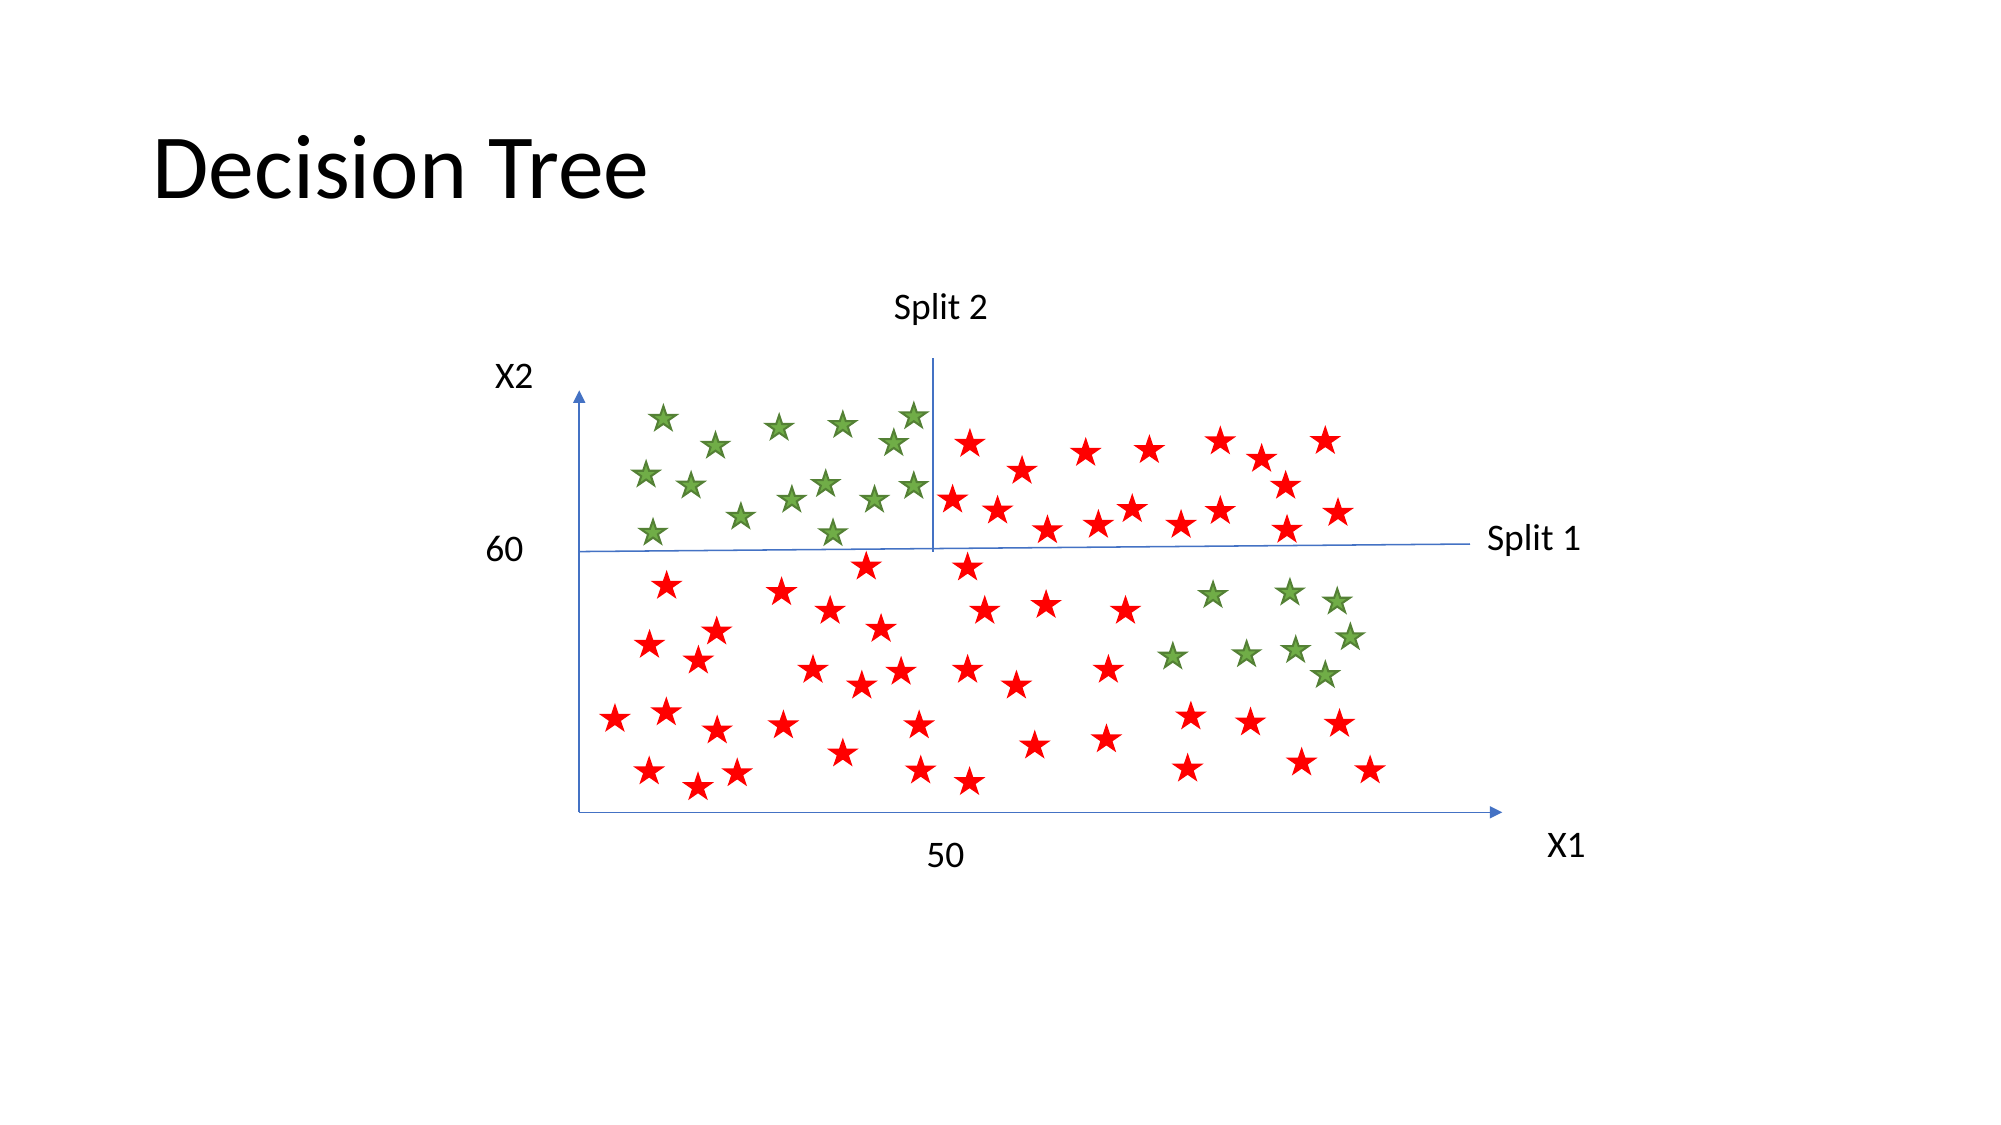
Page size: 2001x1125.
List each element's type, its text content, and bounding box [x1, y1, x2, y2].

text_box [1033, 592, 1059, 616]
text_box [1272, 473, 1299, 497]
text_box [1324, 588, 1350, 612]
text_box [881, 430, 907, 454]
text_box [1325, 500, 1351, 524]
text_box [901, 473, 927, 497]
text_box [1326, 711, 1353, 735]
text_box [813, 471, 839, 495]
text_box [849, 672, 875, 696]
text_box [704, 717, 730, 741]
text_box [972, 598, 998, 622]
text_box [800, 657, 826, 681]
text_box [1093, 726, 1120, 750]
text_box [1085, 512, 1112, 536]
text_box [678, 472, 704, 496]
text_box Split 2 [878, 274, 1029, 335]
text_box [768, 579, 795, 603]
text_box [724, 760, 750, 784]
text_box [1288, 749, 1315, 773]
text_box [957, 431, 983, 455]
text_box [1009, 458, 1035, 482]
text_box [868, 616, 894, 640]
text_box [901, 403, 927, 427]
text_box [1168, 512, 1194, 536]
text_box X1 [1532, 812, 1667, 873]
text_box X2 [480, 343, 554, 404]
text_box [1274, 517, 1300, 541]
text_box [1237, 709, 1264, 733]
text_box [888, 659, 914, 683]
text_box [1112, 598, 1139, 622]
text_box [1034, 517, 1061, 541]
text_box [578, 543, 928, 552]
text_box [1207, 428, 1233, 452]
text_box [936, 543, 1471, 552]
text_box [906, 712, 932, 736]
text_box [1178, 703, 1204, 727]
text_box Split 1 [1472, 505, 1623, 566]
text_box [633, 461, 659, 485]
text_box [1095, 657, 1122, 681]
text_box [685, 647, 712, 671]
text_box [1160, 643, 1186, 667]
text_box [1312, 428, 1338, 452]
text_box [703, 618, 730, 642]
text_box [636, 632, 663, 656]
text_box [766, 415, 792, 439]
text_box [908, 757, 934, 781]
text_box [1357, 757, 1383, 781]
text_box [640, 520, 666, 542]
text_box [1119, 496, 1145, 520]
text_box [817, 598, 843, 622]
text_box 60 [470, 516, 574, 577]
text_box [939, 486, 966, 510]
text_box [1233, 641, 1260, 665]
text_box [956, 769, 983, 793]
text_box [954, 560, 981, 578]
text_box [1003, 672, 1030, 696]
text_box [1337, 624, 1363, 648]
text_box [1283, 637, 1309, 661]
text_box [853, 560, 879, 577]
text_box [728, 504, 754, 528]
text_box [1248, 446, 1275, 470]
text_box [685, 774, 711, 798]
text_box [653, 699, 679, 723]
text_box [954, 657, 981, 681]
text_box [820, 520, 846, 542]
text_box [830, 740, 856, 764]
text_box [1277, 579, 1303, 603]
text_box [650, 406, 677, 430]
text_box [702, 433, 729, 457]
text_box [1022, 732, 1048, 756]
text_box [1200, 582, 1226, 606]
text_box [830, 412, 856, 436]
text_box [1174, 755, 1201, 779]
text_box [984, 497, 1011, 521]
title Decision Tree [137, 59, 1863, 278]
text_box [1207, 498, 1233, 522]
text_box [861, 487, 888, 511]
text_box [779, 487, 805, 511]
text_box [770, 712, 797, 736]
text_box [653, 573, 680, 597]
text_box [1073, 440, 1099, 464]
text_box 50 [911, 821, 1003, 882]
text_box [602, 706, 628, 730]
text_box [636, 758, 662, 782]
text_box [1136, 437, 1163, 461]
text_box [1312, 662, 1338, 686]
